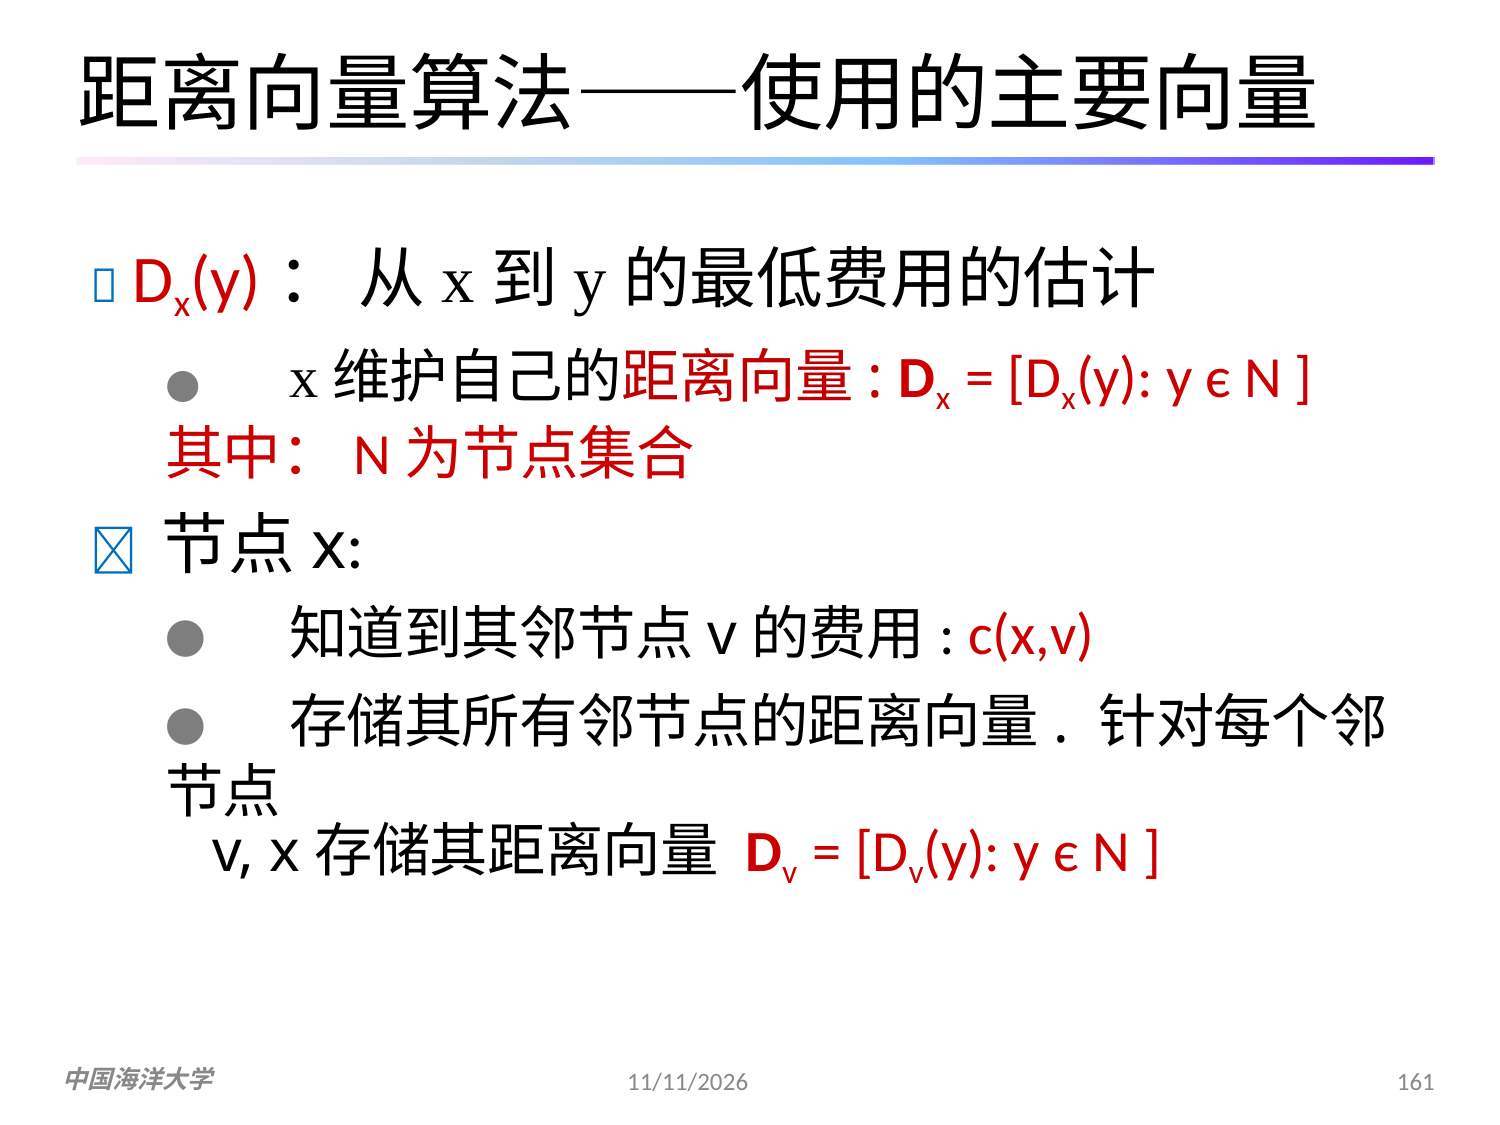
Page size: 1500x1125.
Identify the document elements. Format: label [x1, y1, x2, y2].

title [75, 45, 1425, 233]
picture [1425, 156, 1435, 165]
text_box [87, 236, 1411, 748]
